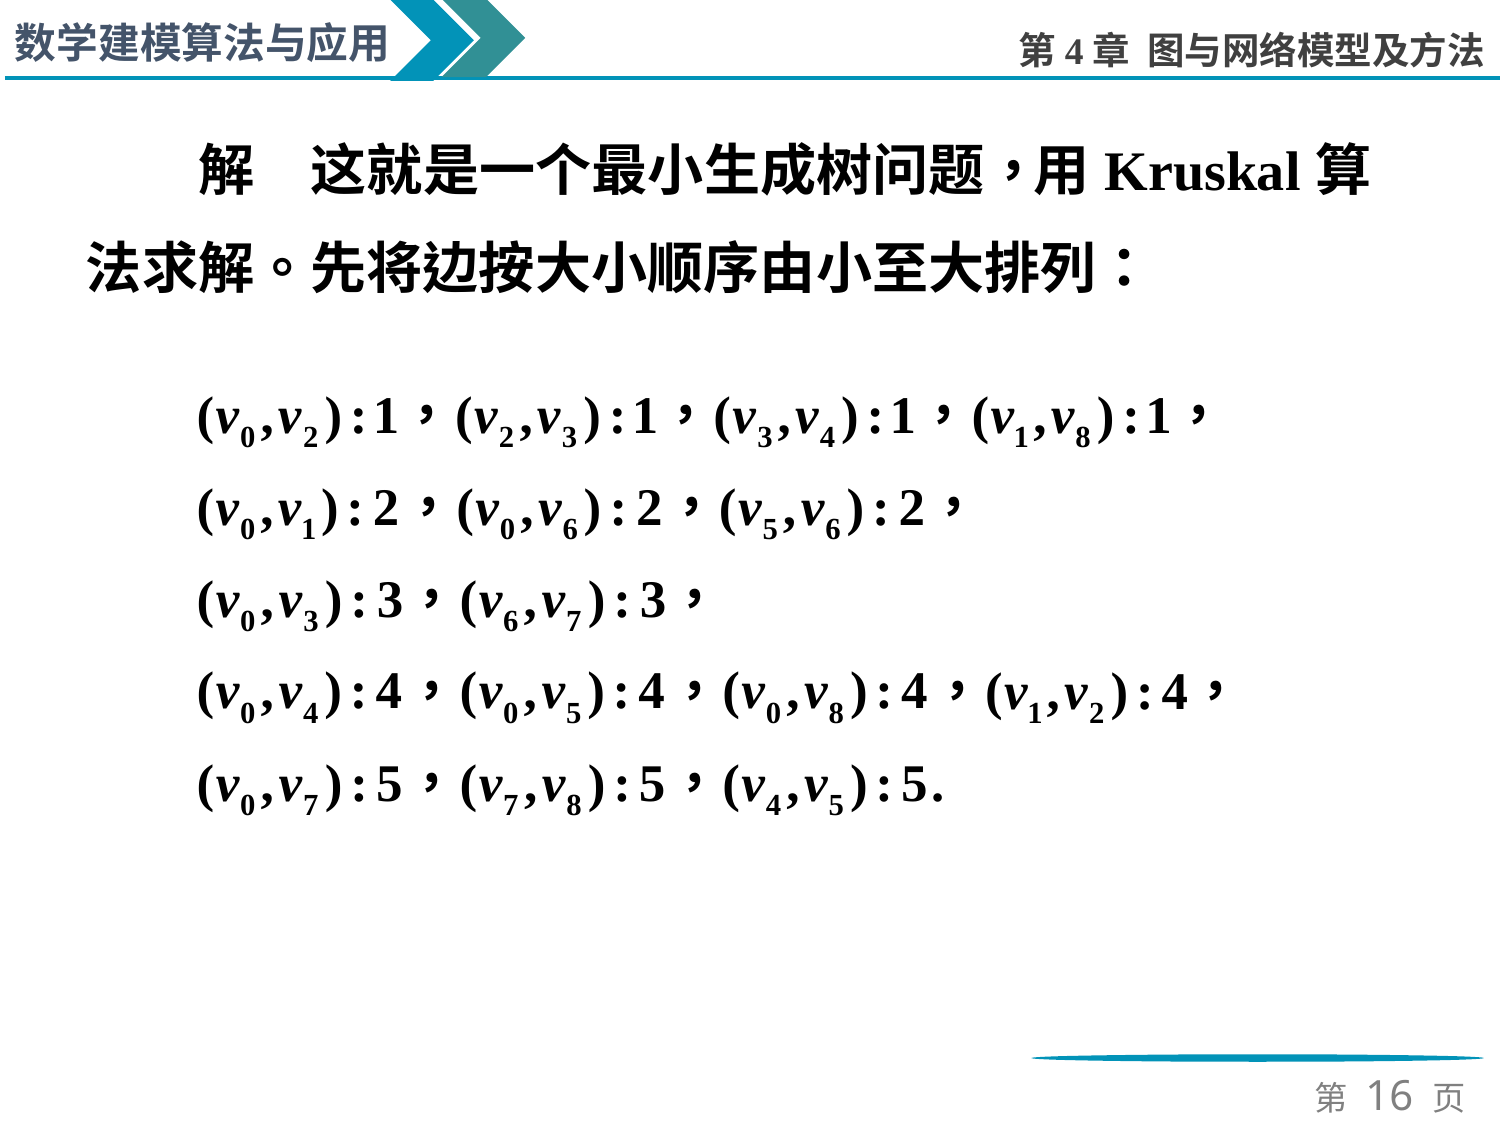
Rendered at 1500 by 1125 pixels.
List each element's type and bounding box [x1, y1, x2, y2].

text_box [85, 132, 1373, 593]
text_box [155, 378, 1393, 869]
